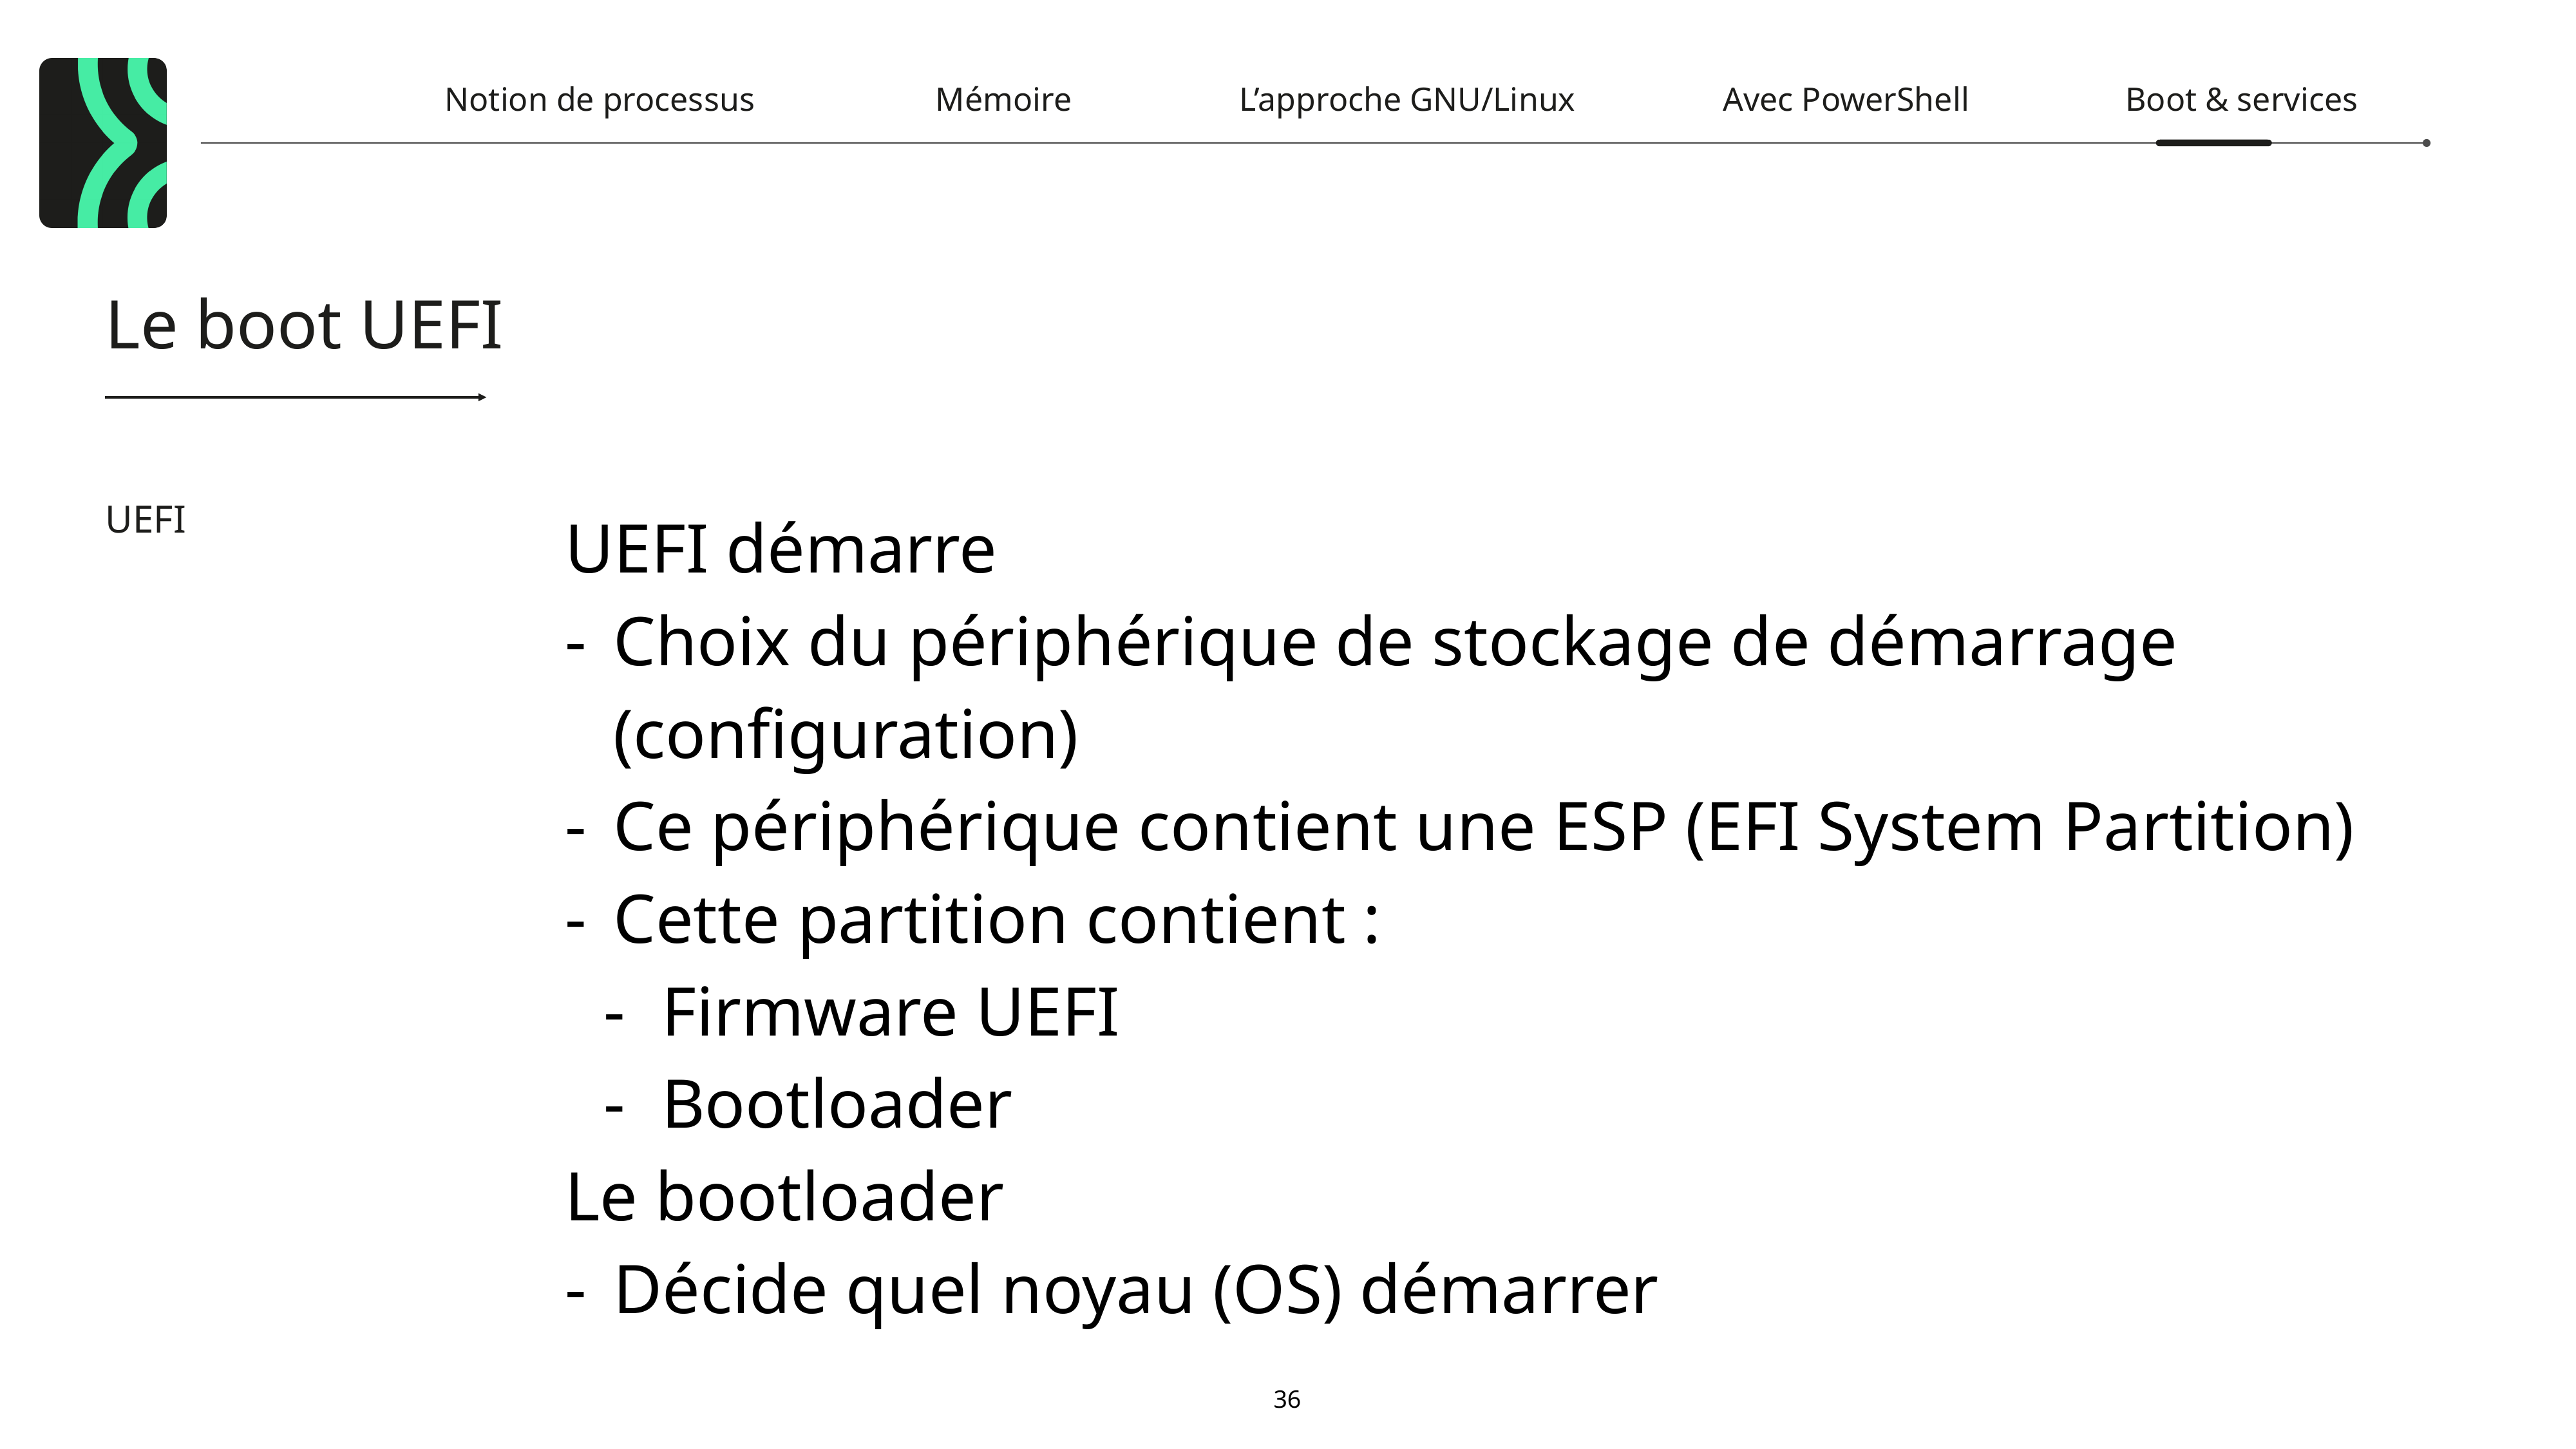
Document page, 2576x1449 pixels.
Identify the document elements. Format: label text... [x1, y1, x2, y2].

slide_number ‹#› [1267, 1382, 1307, 1423]
text_box UEFI [100, 489, 471, 545]
text_box Le boot UEFI [100, 276, 1958, 368]
text_box UEFI démarre Choix du périphérique de stockage de démarrage (configuration) Ce périphérique contient une ESP (EFI System Partition) Cette partition contient : Firmware UEFI Bootloader Le bootloader Décide quel noyau (OS) démarrer [555, 439, 2513, 1382]
picture [39, 58, 167, 228]
text_box L’approche GNU/Linux [1205, 73, 1611, 124]
text_box Avec PowerShell [1643, 73, 2049, 124]
text_box [2155, 139, 2272, 142]
text_box Notion de processus [397, 73, 803, 124]
text_box [2155, 144, 2272, 147]
text_box Boot & services [2082, 73, 2401, 124]
text_box Mémoire [829, 73, 1179, 124]
